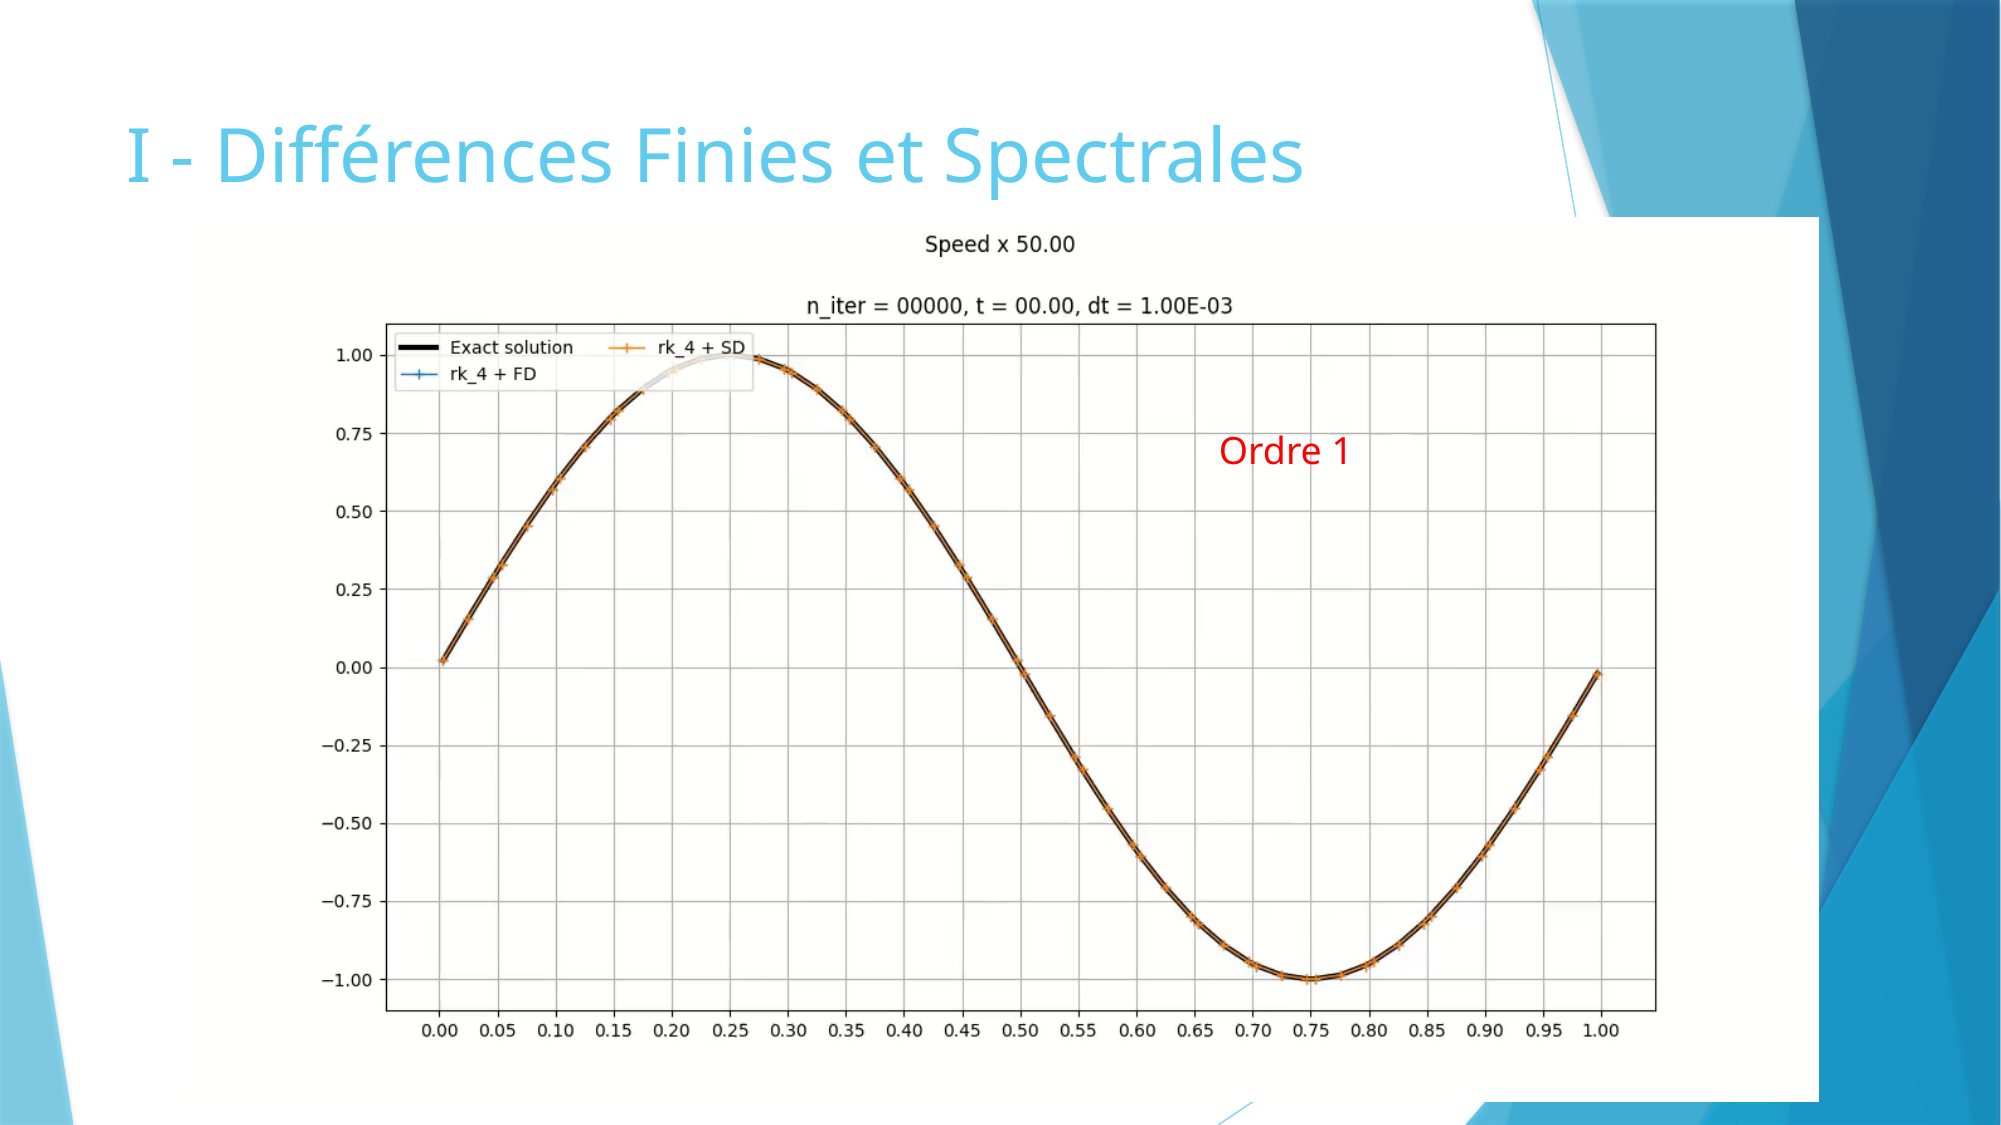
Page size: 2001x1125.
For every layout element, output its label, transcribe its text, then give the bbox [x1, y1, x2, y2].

title I - Différences Finies et Spectrales [111, 99, 1522, 239]
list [181, 216, 1820, 1104]
